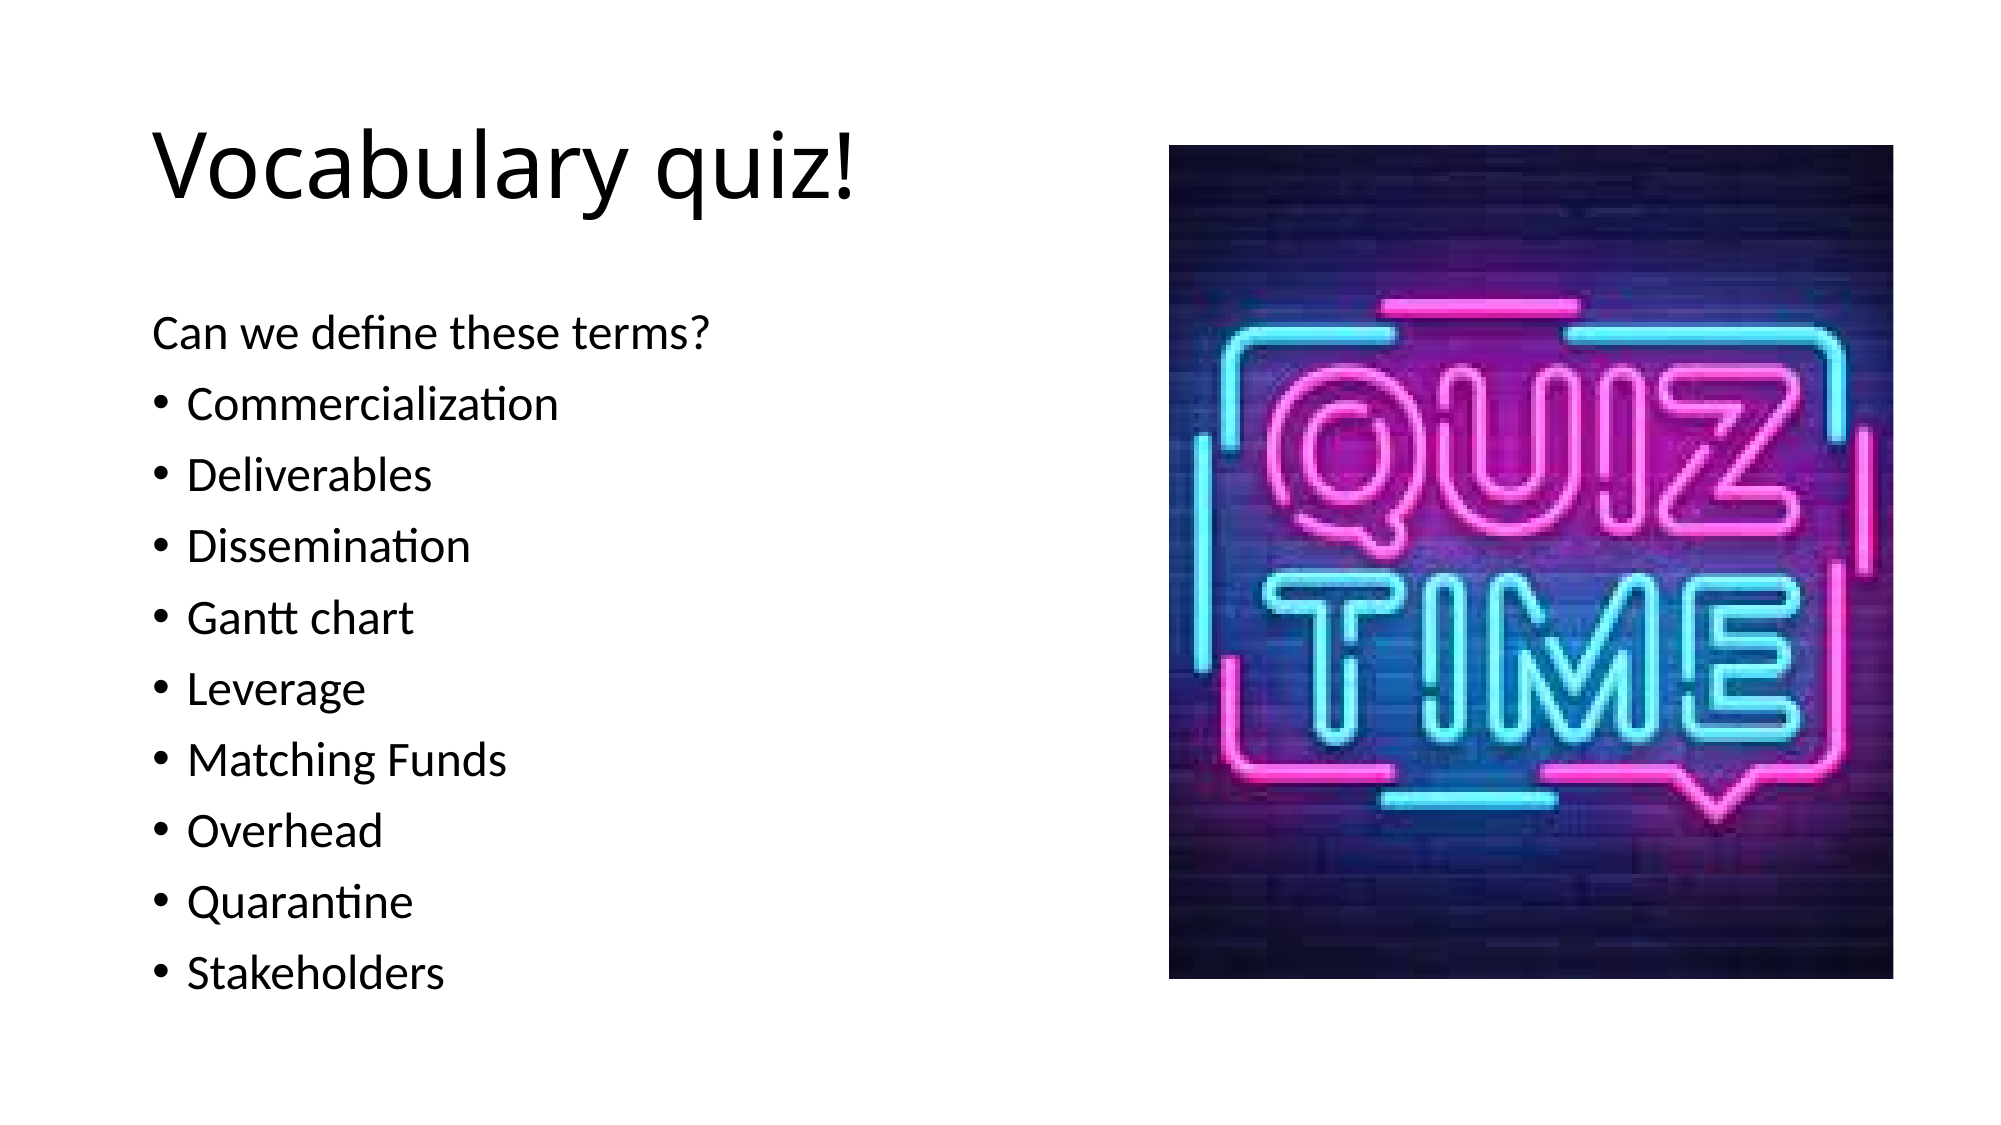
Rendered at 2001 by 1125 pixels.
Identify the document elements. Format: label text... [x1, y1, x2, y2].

list Can we define these terms? Commercialization Deliverables Dissemination Gantt chart Leverage Matching Funds Overhead Quarantine Stakeholders [137, 299, 1863, 1014]
picture [1169, 145, 1894, 980]
title Vocabulary quiz! [137, 59, 1863, 278]
